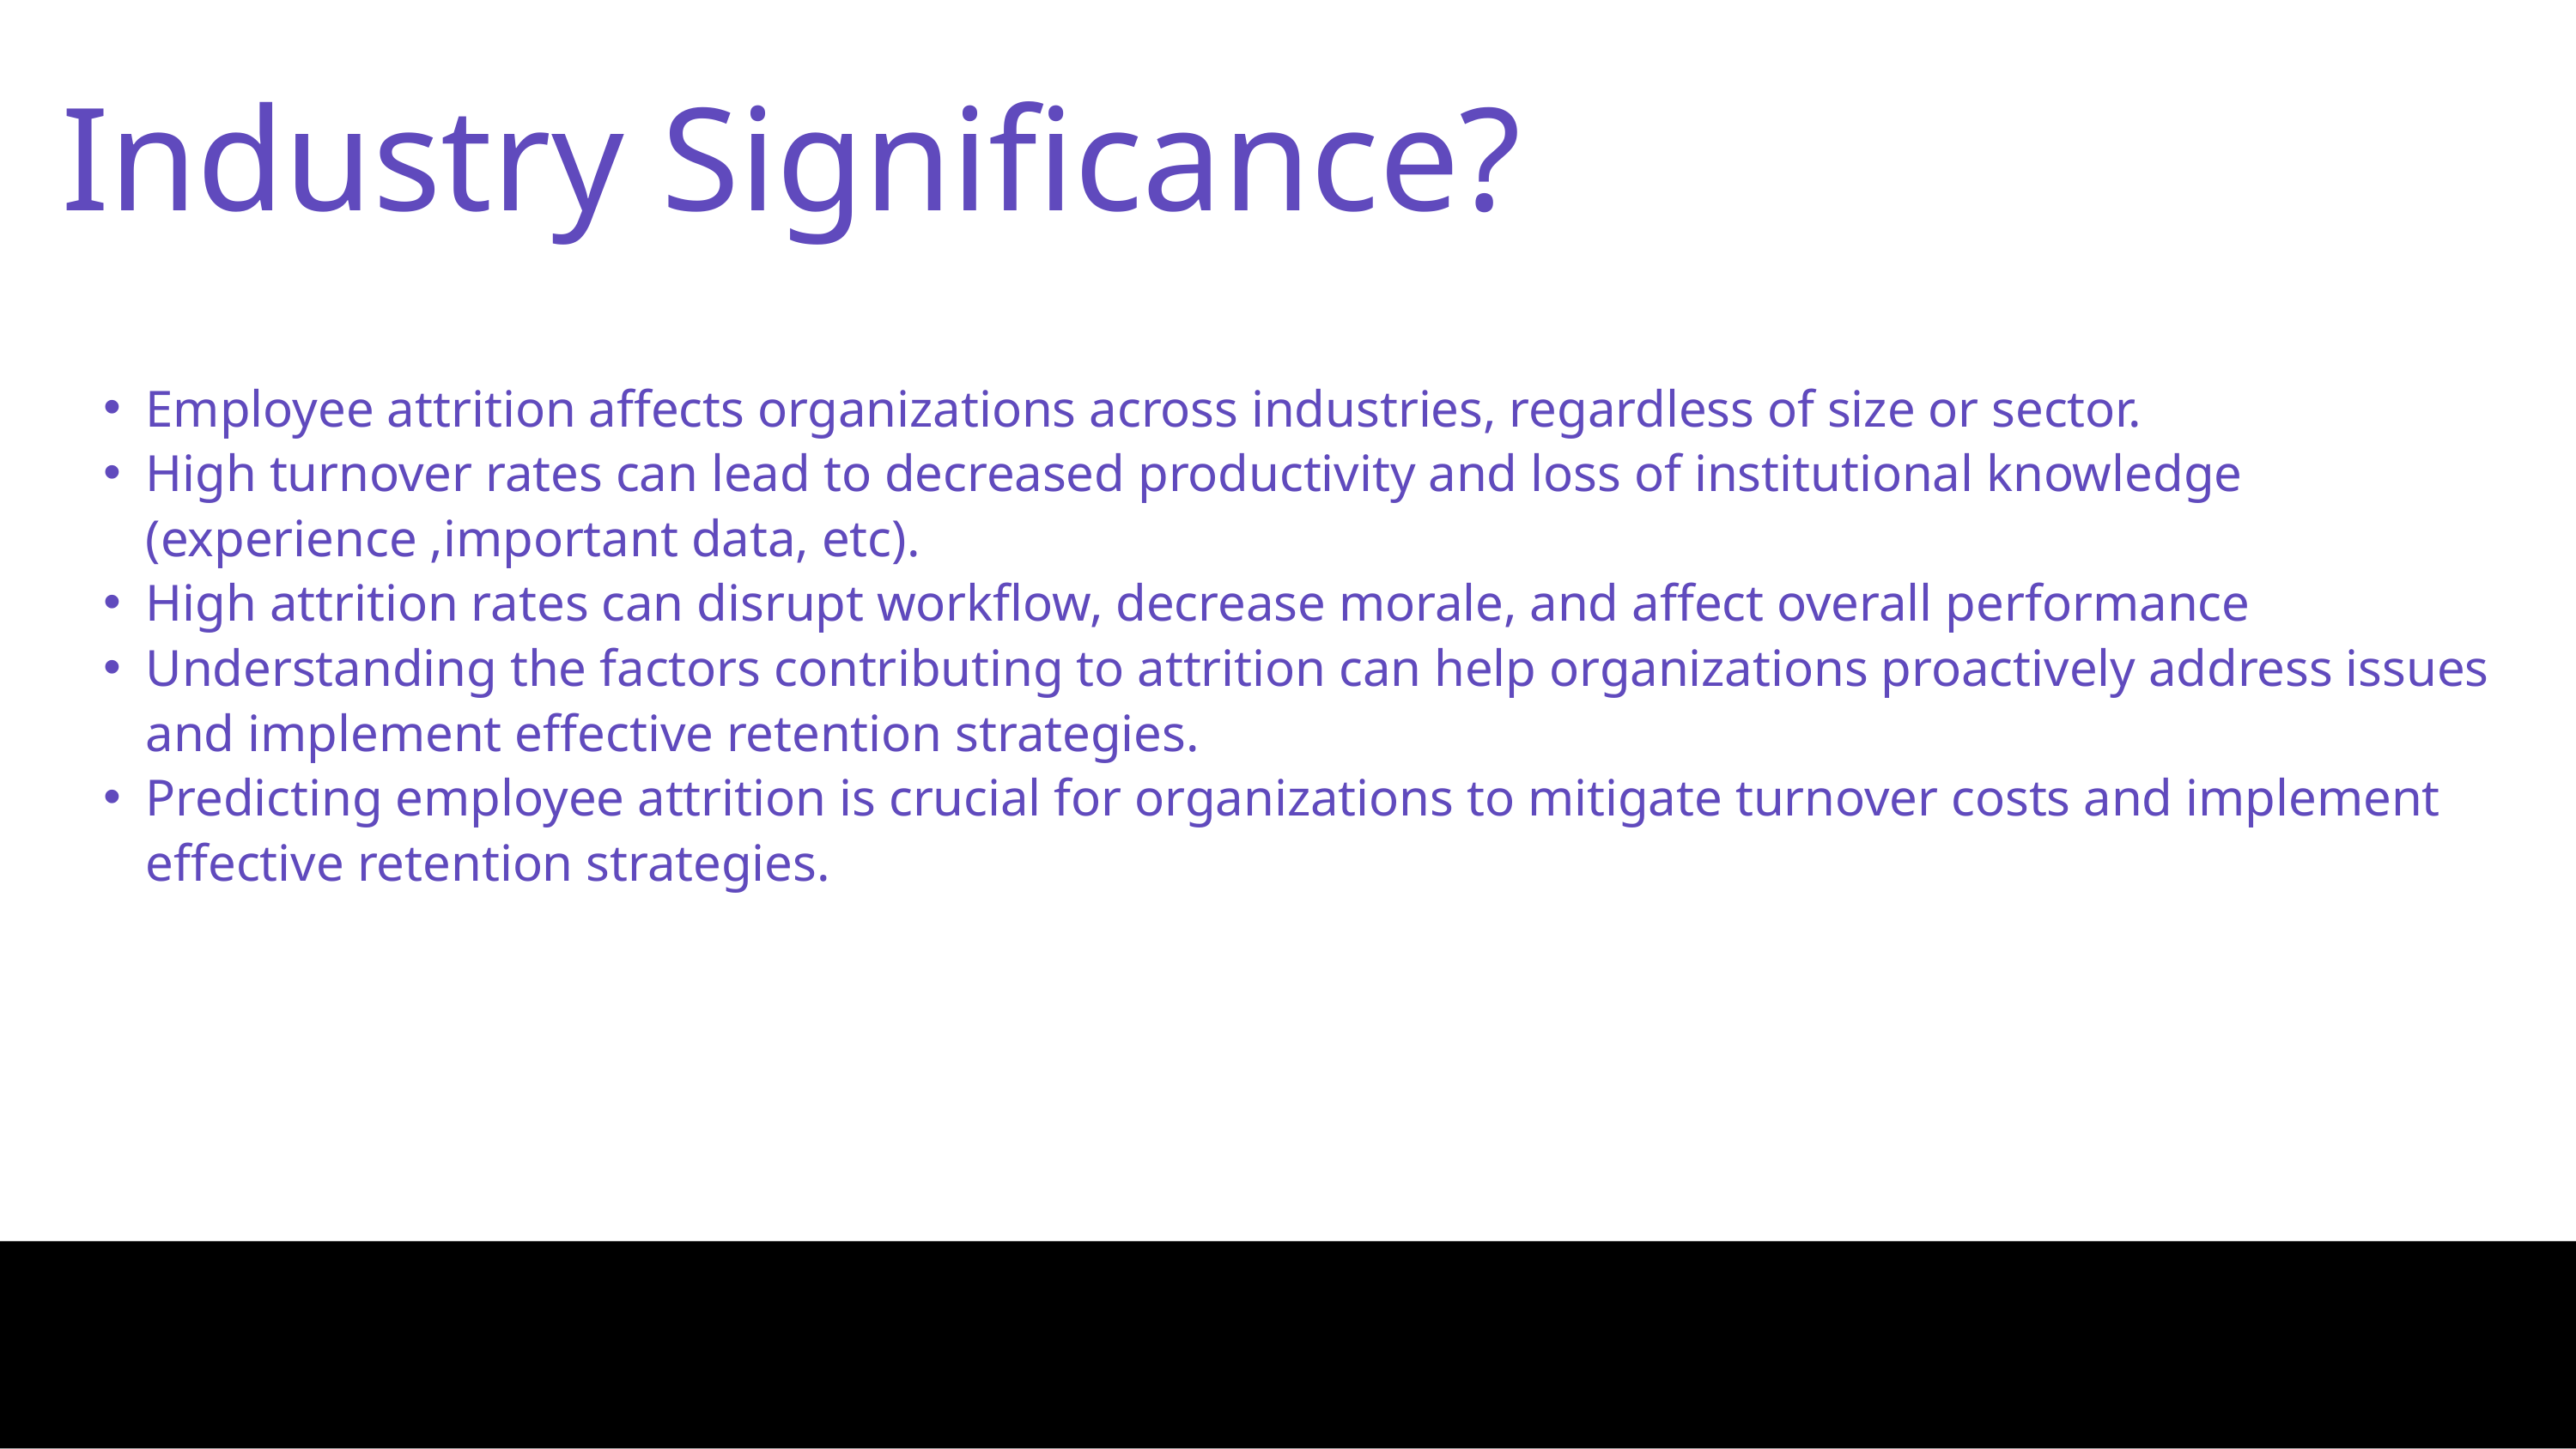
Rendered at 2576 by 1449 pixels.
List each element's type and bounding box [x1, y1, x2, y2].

text_box [0, 1240, 2576, 1449]
text_box [60, 67, 2516, 883]
